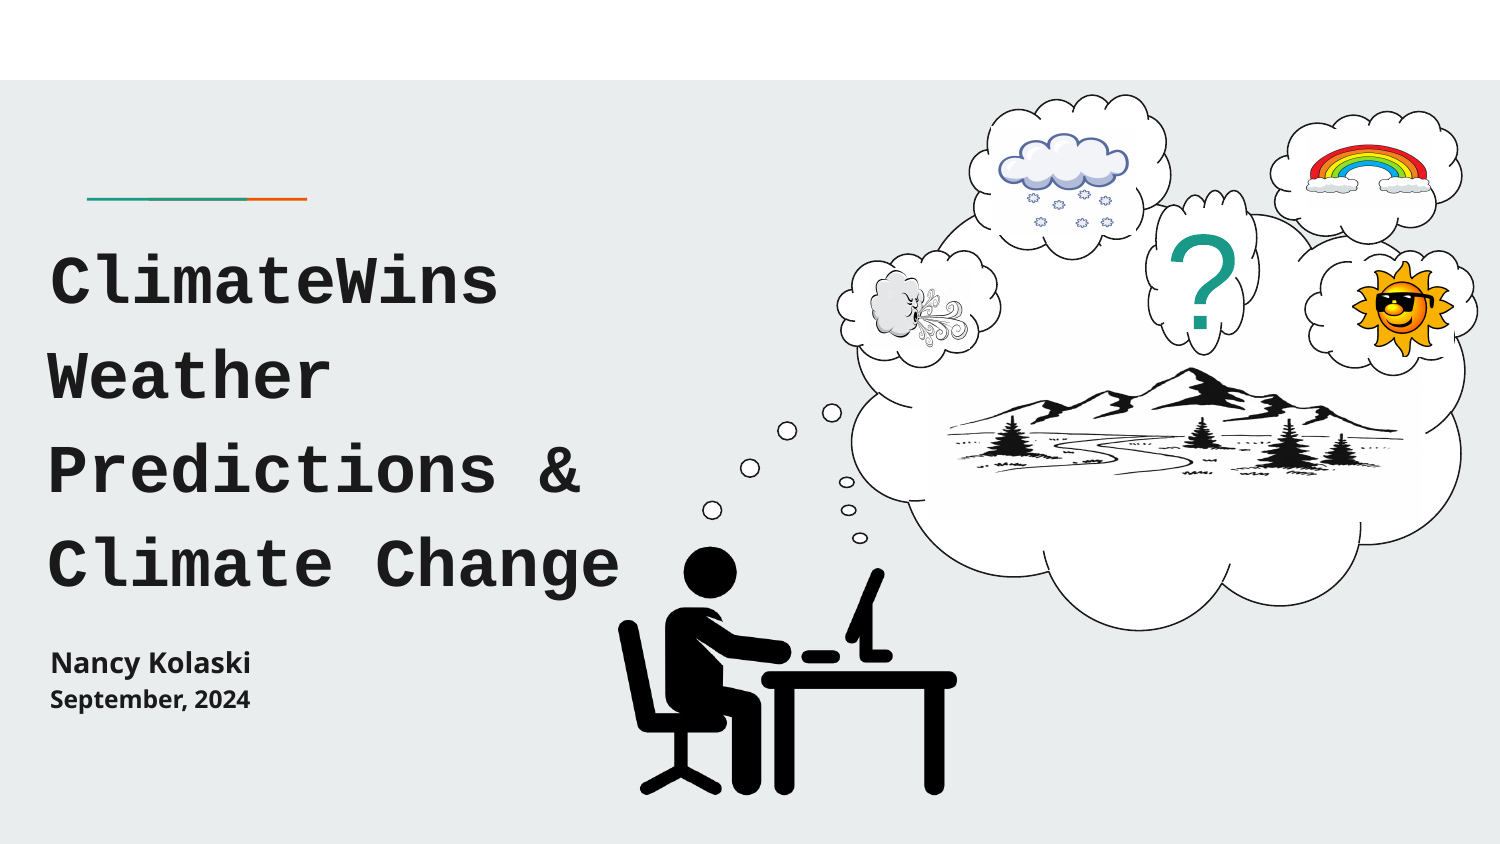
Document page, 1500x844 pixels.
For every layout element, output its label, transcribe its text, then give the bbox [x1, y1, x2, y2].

text_box [993, 95, 1171, 225]
text_box [1366, 254, 1393, 259]
text_box [1243, 214, 1400, 320]
text_box [837, 250, 1001, 354]
picture [991, 125, 1136, 235]
picture [1306, 129, 1432, 210]
text_box [969, 150, 986, 228]
picture [617, 260, 1454, 836]
text_box [1459, 266, 1478, 337]
text_box [839, 477, 855, 488]
text_box [822, 403, 842, 422]
text_box [851, 347, 923, 503]
text_box [1270, 111, 1462, 245]
text_box [1006, 242, 1100, 260]
text_box [900, 357, 923, 368]
text_box [961, 530, 1419, 631]
title ClimateWins Weather Predictions & Climate Change Nancy Kolaski September, 2024 [33, 208, 646, 789]
text_box [1305, 261, 1350, 320]
text_box [1395, 250, 1457, 262]
text_box [1426, 342, 1465, 525]
text_box [1145, 190, 1260, 320]
text_box [777, 421, 797, 440]
text_box [740, 459, 760, 478]
text_box [870, 357, 899, 361]
text_box [938, 204, 1167, 320]
